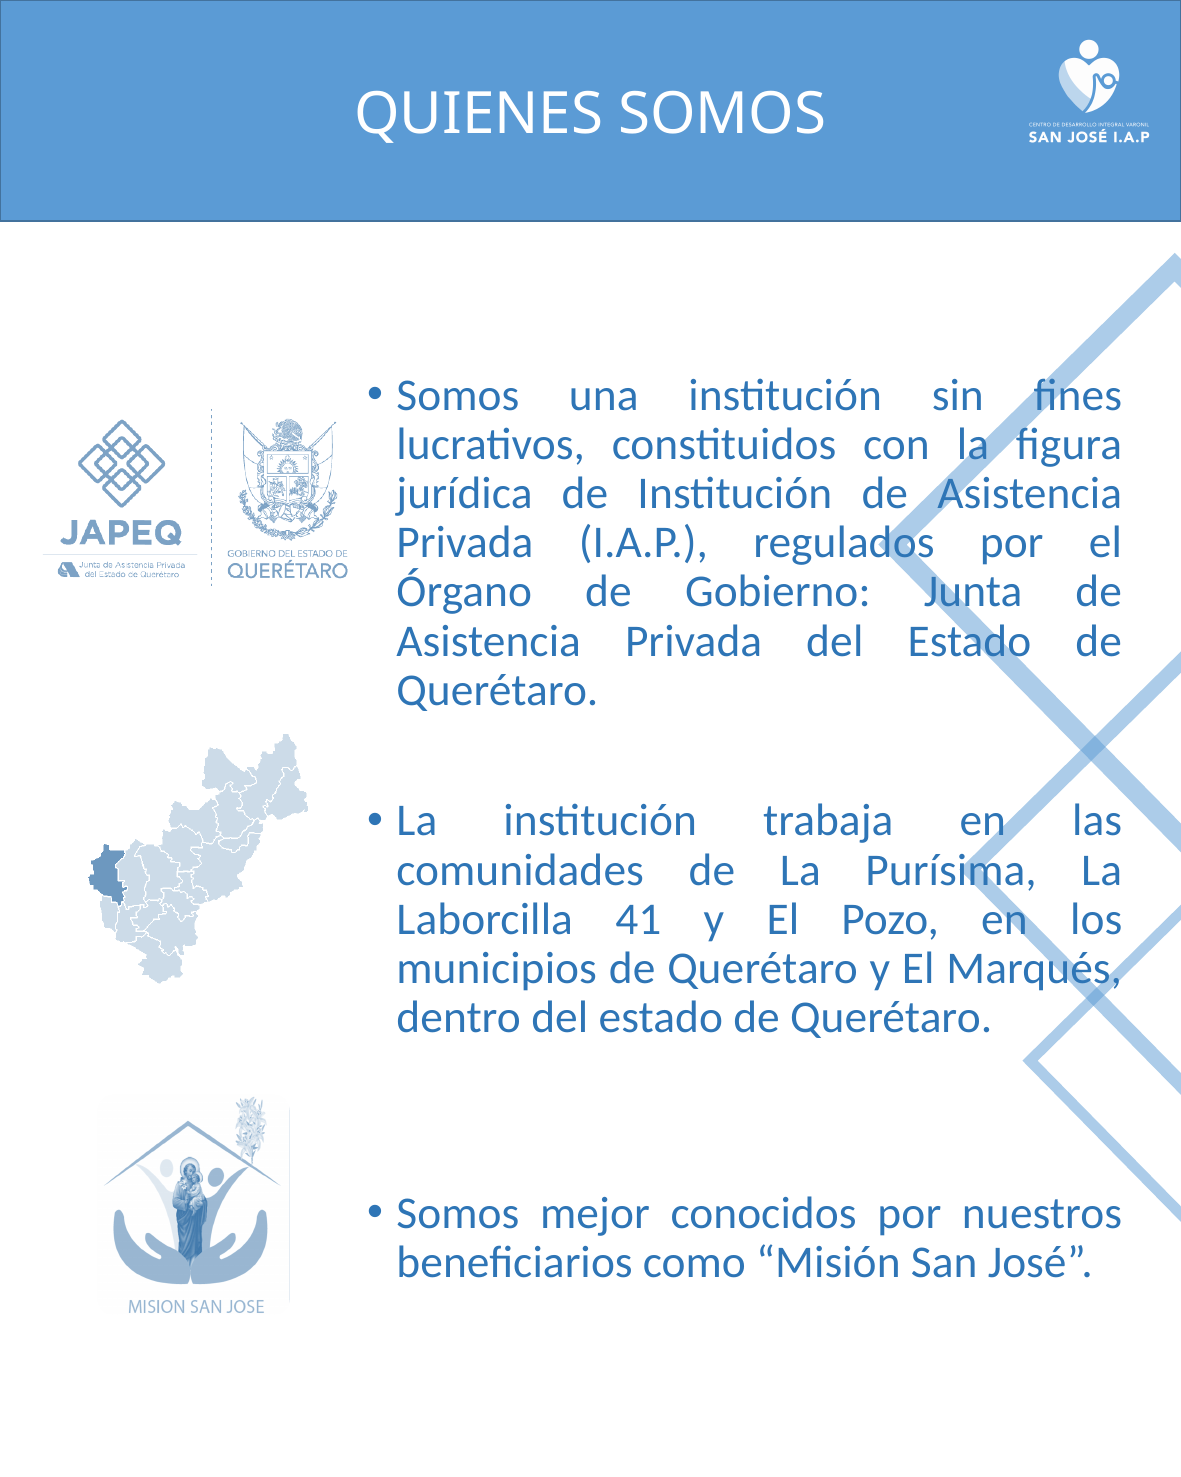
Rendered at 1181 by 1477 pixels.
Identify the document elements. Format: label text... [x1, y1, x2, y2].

picture [7, 380, 424, 623]
list Somos una institución sin fines lucrativos, constituidos con la figura jurídica de Institución de Asistencia Privada (I.A.P.), regulados por el Órgano de Gobierno: Junta de Asistencia Privada del Estado de Querétaro. La institución trabaja en las comunidades de La Purísima, La Laborcilla 41 y El Pozo, en los municipios de Querétaro y El Marqués, dentro del estado de Querétaro. Somos mejor conocidos por nuestros beneficiarios como “Misión San José”. [352, 363, 1138, 1346]
picture [87, 733, 309, 984]
picture [97, 1094, 290, 1315]
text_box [0, 0, 1181, 222]
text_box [972, 335, 1181, 1176]
